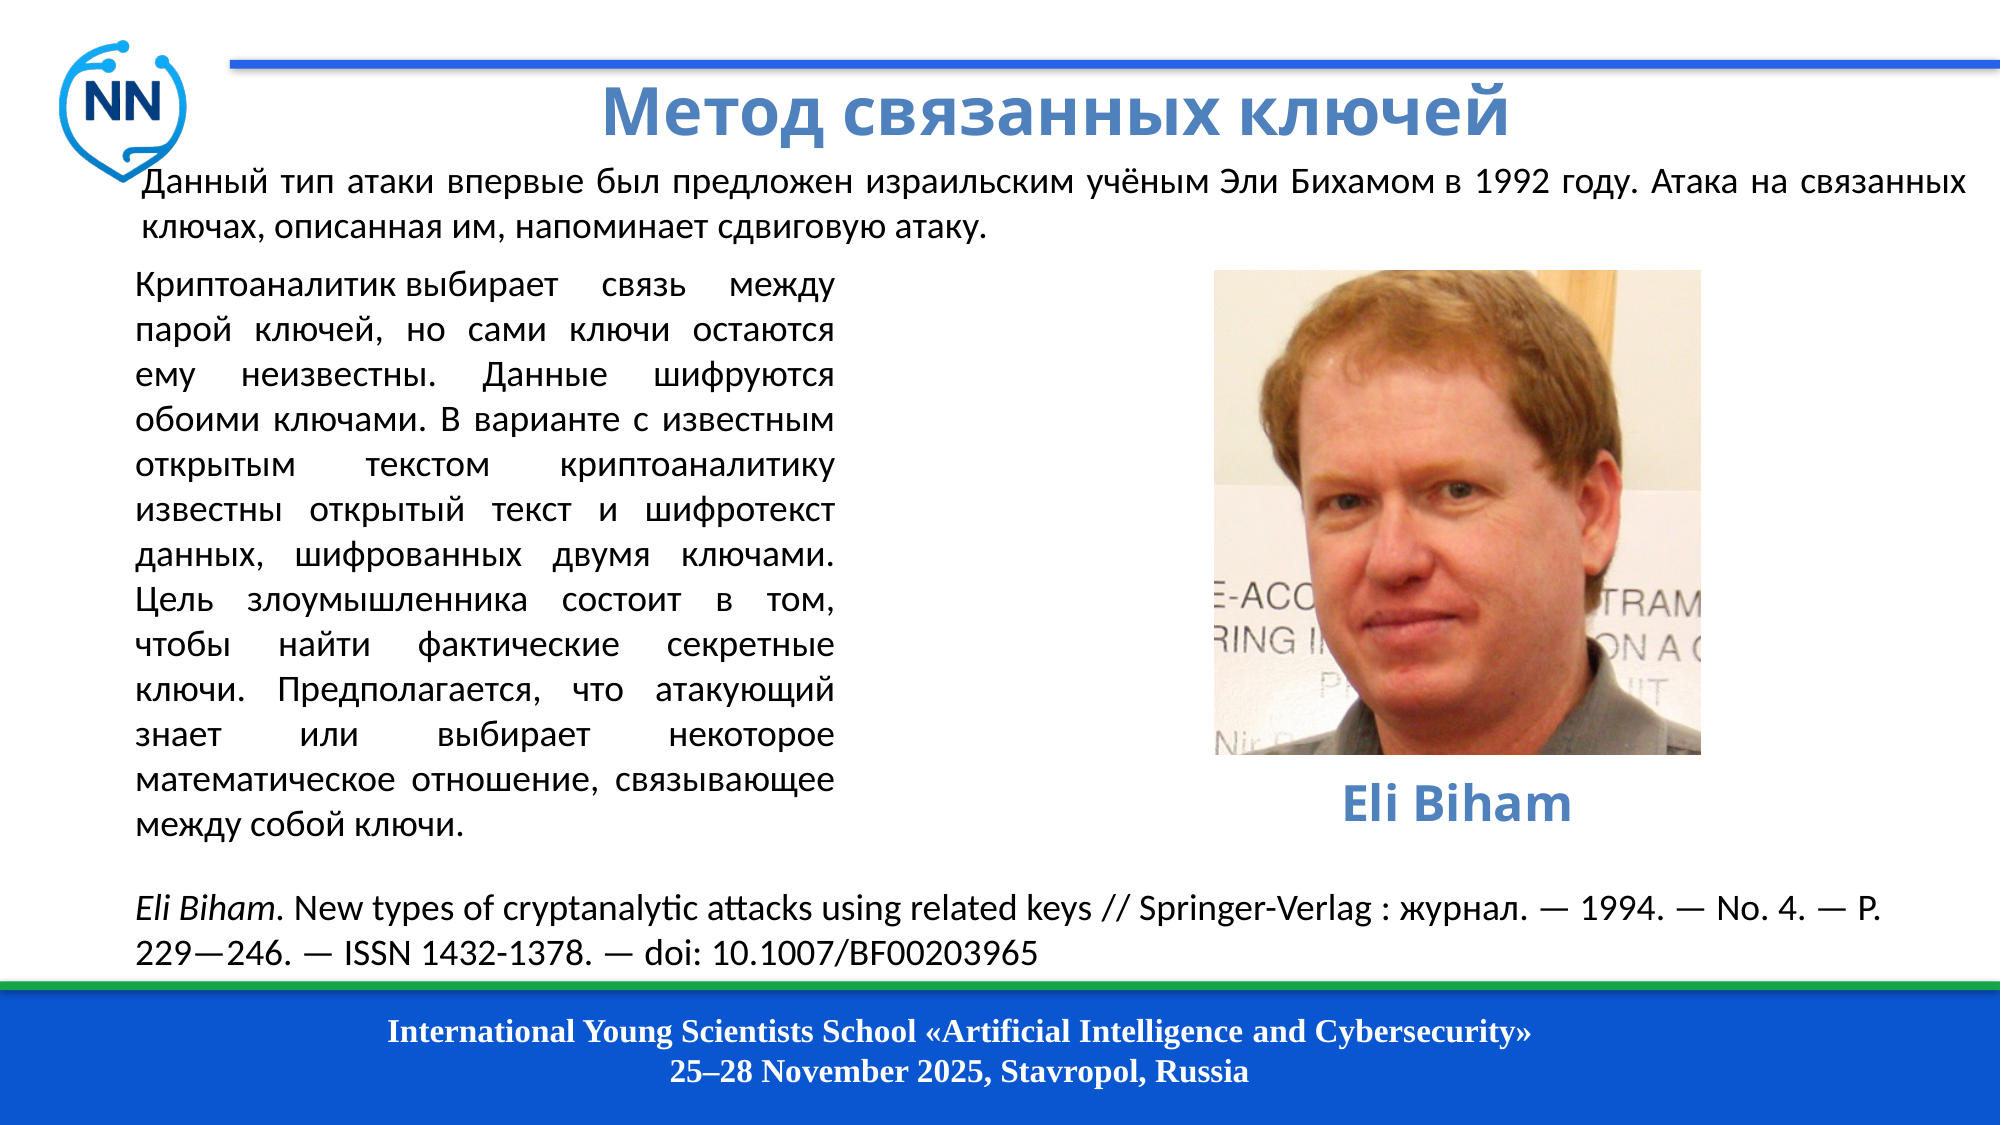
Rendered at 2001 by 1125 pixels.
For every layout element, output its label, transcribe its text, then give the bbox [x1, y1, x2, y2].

text_box [229, 59, 2000, 69]
text_box Данный тип атаки впервые был предложен израильским учёным Эли Бихамом в 1992 году. Атака на связанных ключах, описанная им, напоминает сдвиговую атаку. [126, 148, 1982, 254]
text_box Метод связанных ключей [495, 70, 1617, 148]
picture [59, 40, 187, 184]
text_box Криптоаналитик выбирает связь между парой ключей, но сами ключи остаются ему неизвестны. Данные шифруются обоими ключами. В варианте с известным открытым текстом криптоаналитику известны открытый текст и шифротекст данных, шифрованных двумя ключами. Цель злоумышленника состоит в том, чтобы найти фактические секретные ключи. Предполагается, что атакующий знает или выбирает некоторое математическое отношение, связывающее между собой ключи. [120, 251, 851, 851]
text_box [0, 981, 2000, 991]
picture [1213, 270, 1701, 756]
picture [59, 40, 120, 97]
text_box Eli Biham [1214, 771, 1700, 841]
text_box International Young Scientists School «Artificial Intelligence and Cybersecurity» 25–28 November 2025, Stavropol, Russia [372, 1002, 1548, 1097]
text_box [0, 1000, 2000, 1125]
text_box Eli Biham. New types of cryptanalytic attacks using related keys // Springer-Verlag : журнал. — 1994. — No. 4. — P. 229—246. — ISSN 1432-1378. — doi: 10.1007/BF00203965 [120, 875, 1908, 981]
